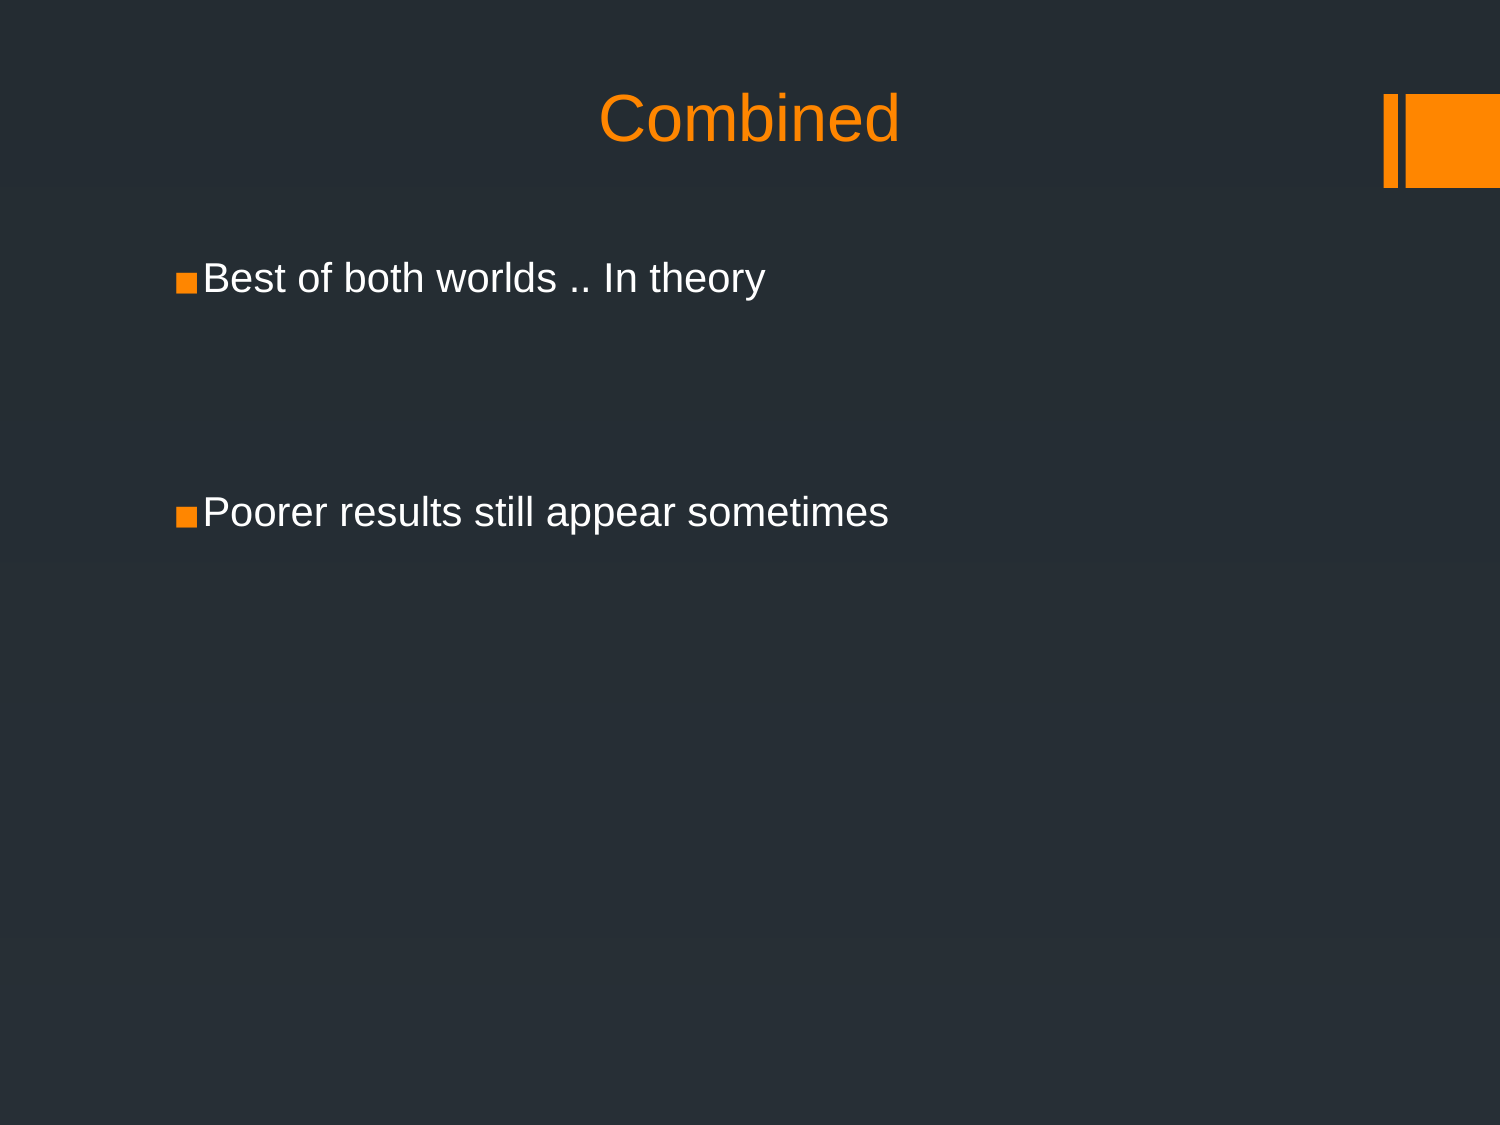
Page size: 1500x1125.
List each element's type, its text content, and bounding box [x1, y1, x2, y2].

list Best of both worlds .. In theory Poorer results still appear sometimes [150, 243, 1350, 1035]
title Combined [444, 66, 1056, 163]
